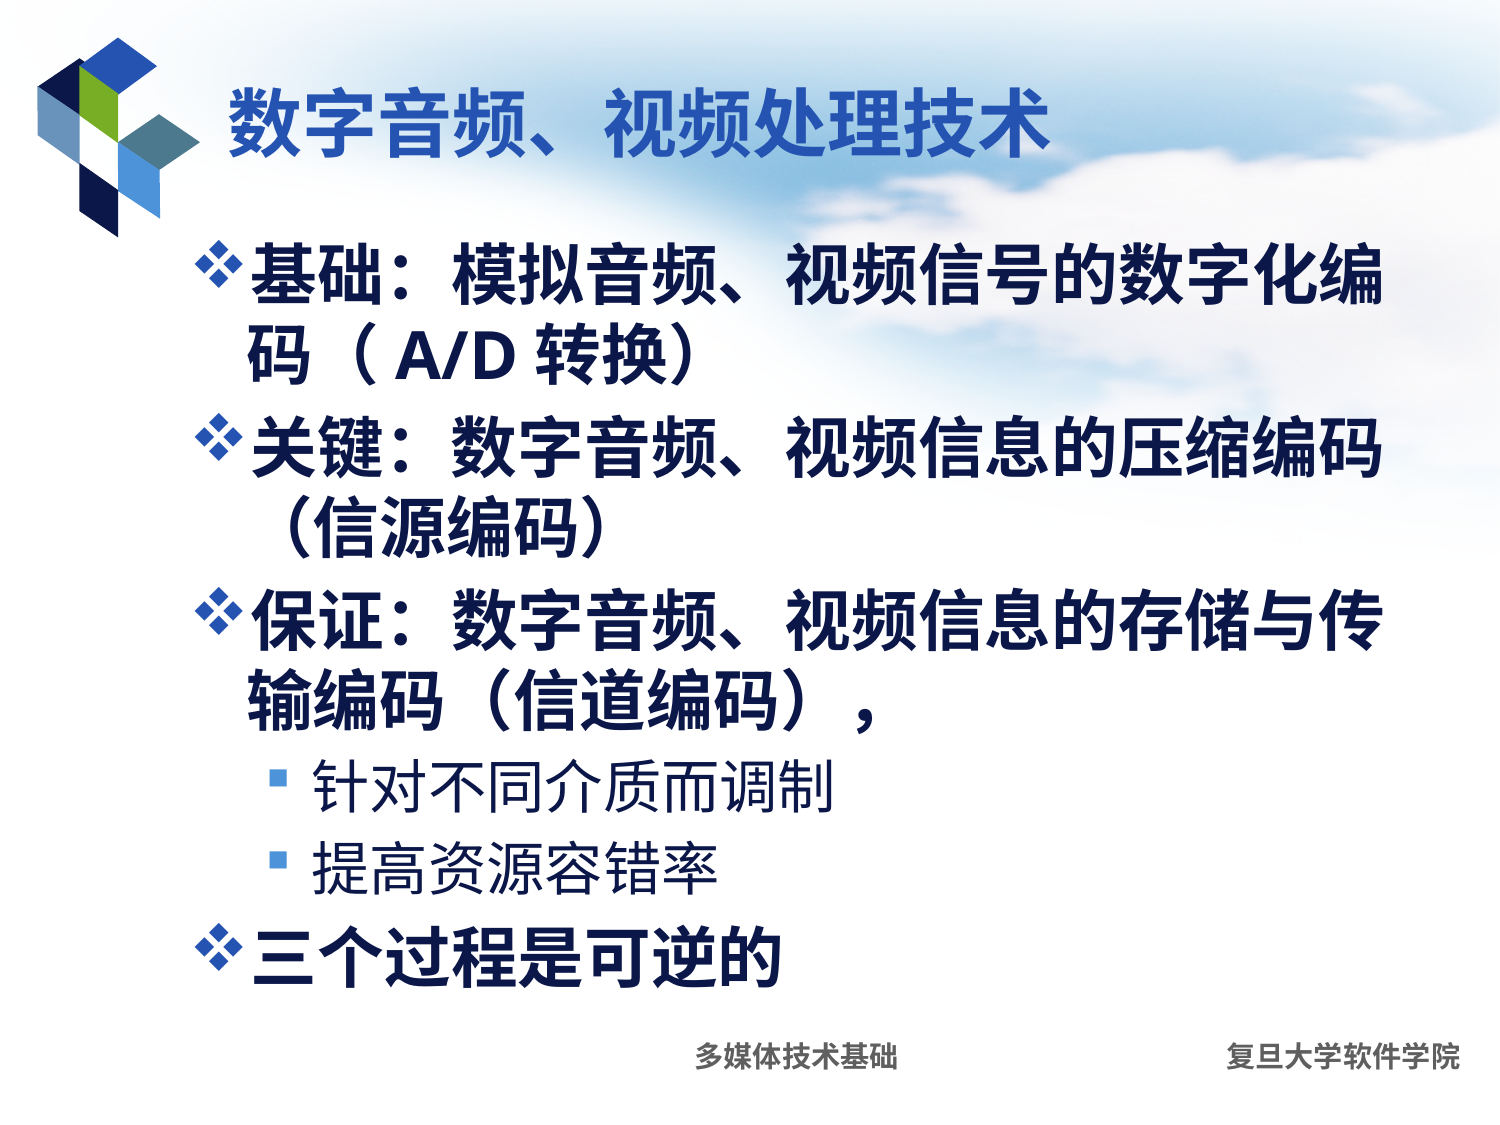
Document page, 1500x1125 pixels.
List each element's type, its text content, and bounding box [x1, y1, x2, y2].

slide_number 多媒体技术基础 [563, 1031, 915, 1088]
list 基础：模拟音频、视频信号的数字化编码（A/D转换） 关键：数字音频、视频信息的压缩编码（信源编码） 保证：数字音频、视频信息的存储与传输编码（信道编码）， 针对不同介质而调制 提高资源容错率 三个过程是可逆的 [174, 224, 1426, 997]
title 数字音频、视频处理技术 [212, 74, 1376, 168]
picture [0, 0, 1500, 588]
